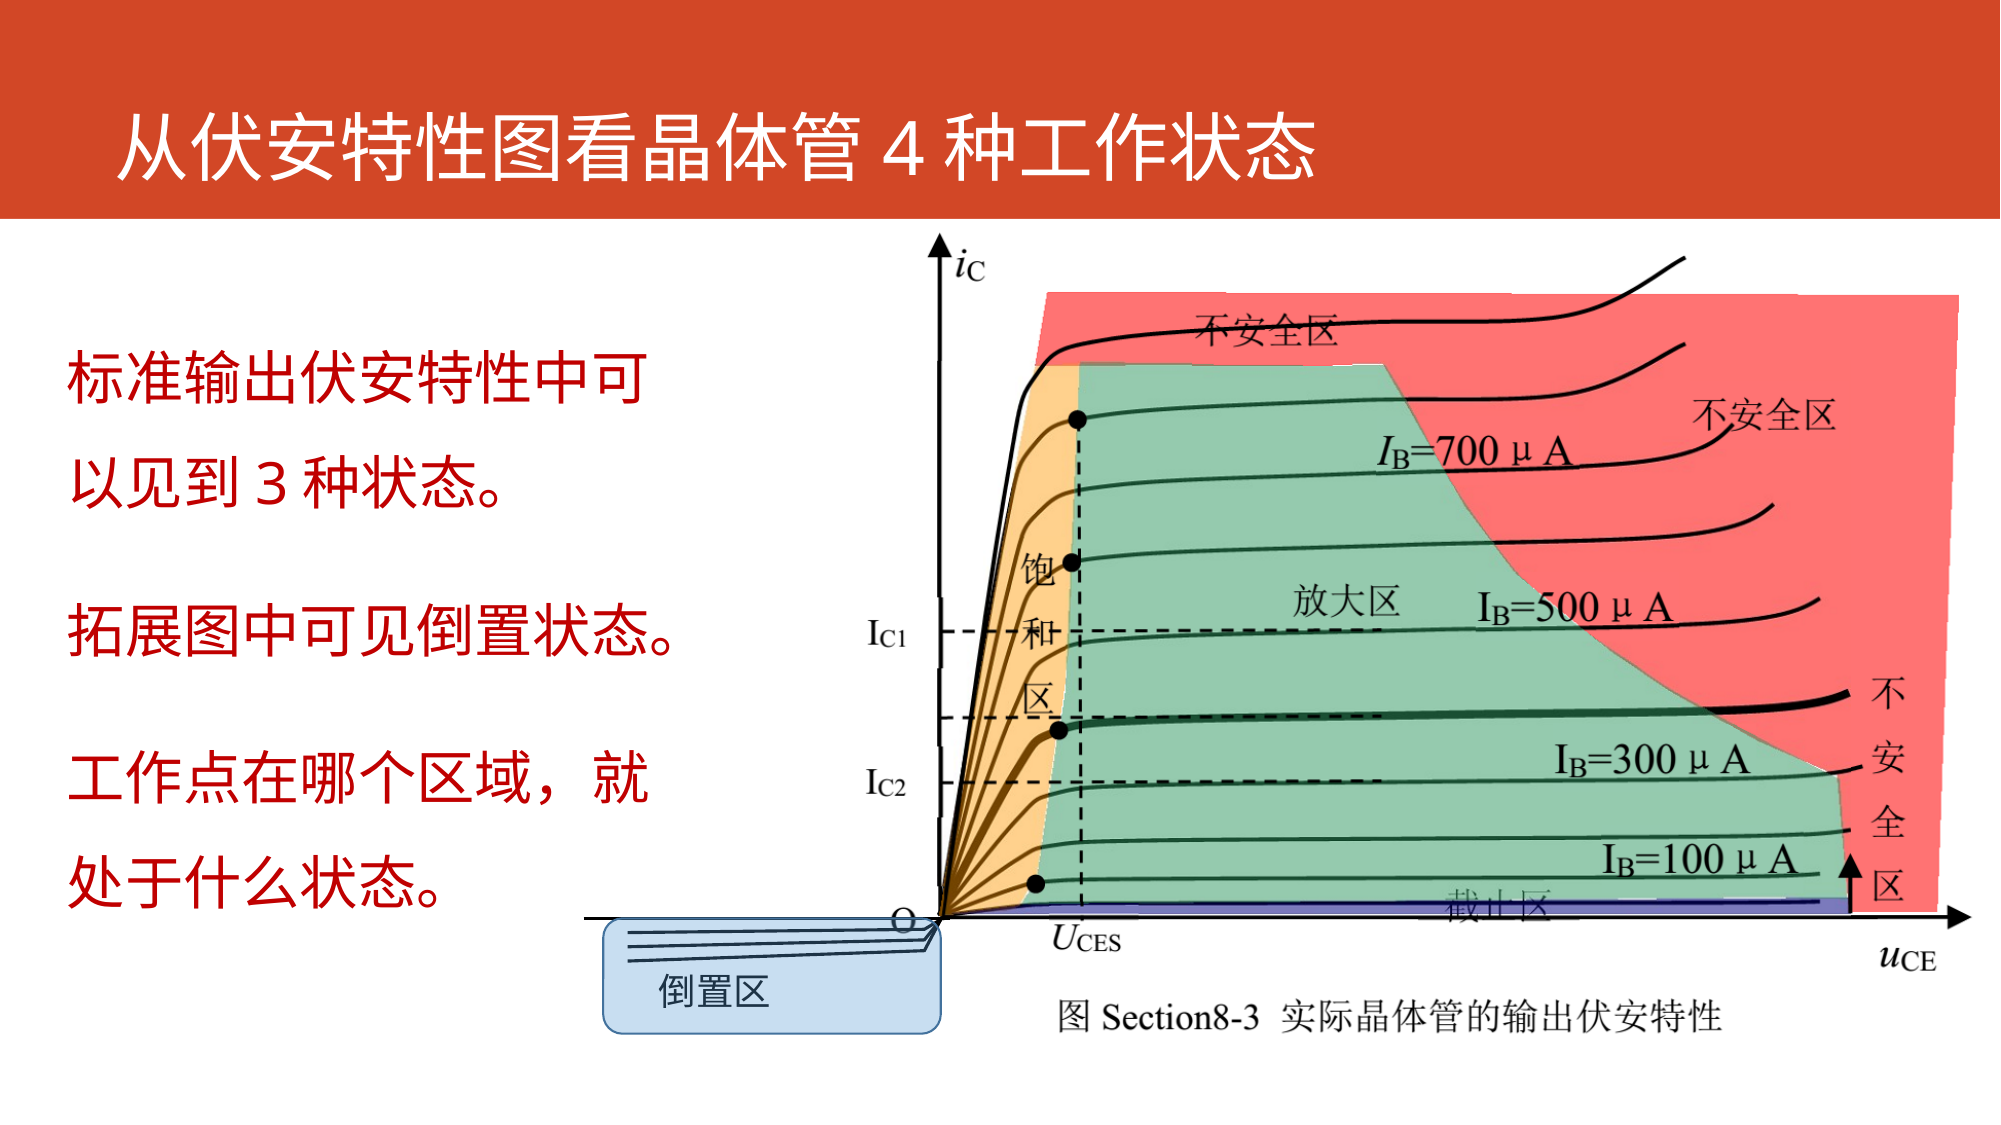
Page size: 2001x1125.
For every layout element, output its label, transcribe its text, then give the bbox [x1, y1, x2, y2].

text_box [602, 919, 861, 1035]
list 标准输出伏安特性中可以见到3种状态。 拓展图中可见倒置状态。 工作点在哪个区域，就处于什么状态。 [51, 299, 684, 1014]
title 从伏安特性图看晶体管4种工作状态 [99, 0, 1863, 199]
picture [861, 219, 2000, 1057]
